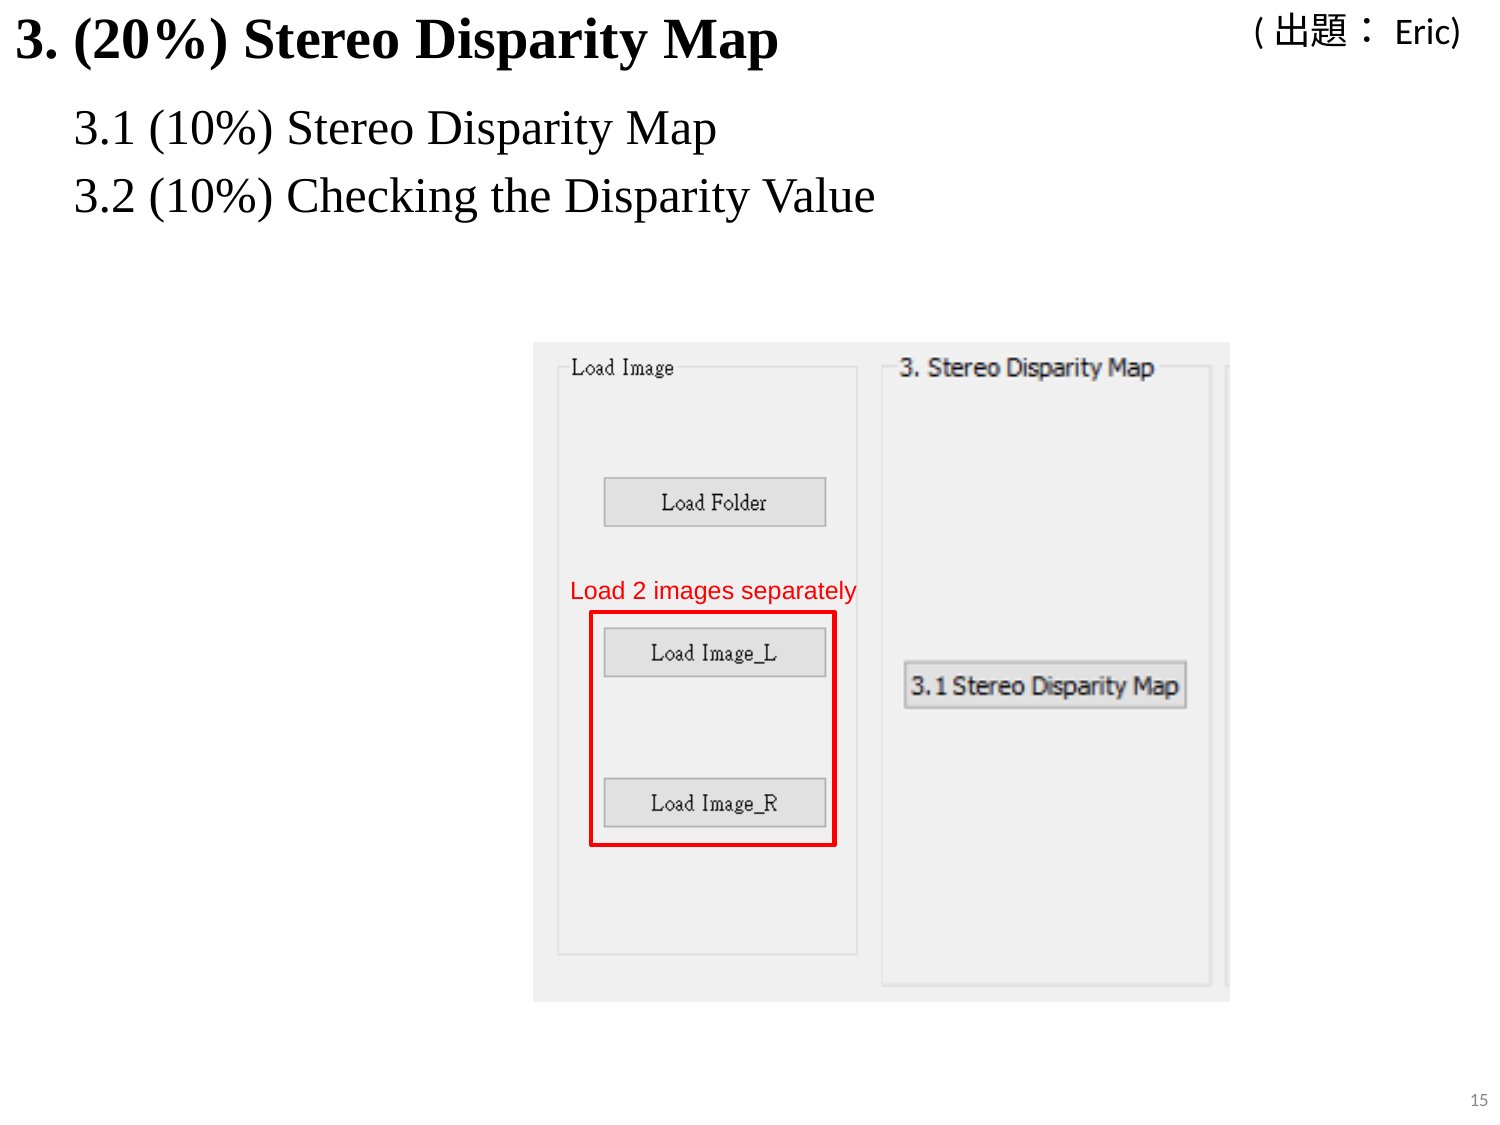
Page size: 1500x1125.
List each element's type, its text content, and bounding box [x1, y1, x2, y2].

picture [532, 342, 1230, 1003]
title 3. (20%) Stereo Disparity Map [0, 0, 1183, 80]
text_box (出題：Eric) [1238, 0, 1500, 60]
slide_number 15 [1162, 1076, 1500, 1122]
list 3.1 (10%) Stereo Disparity Map 3.2 (10%) Checking the Disparity Value [0, 79, 1105, 456]
